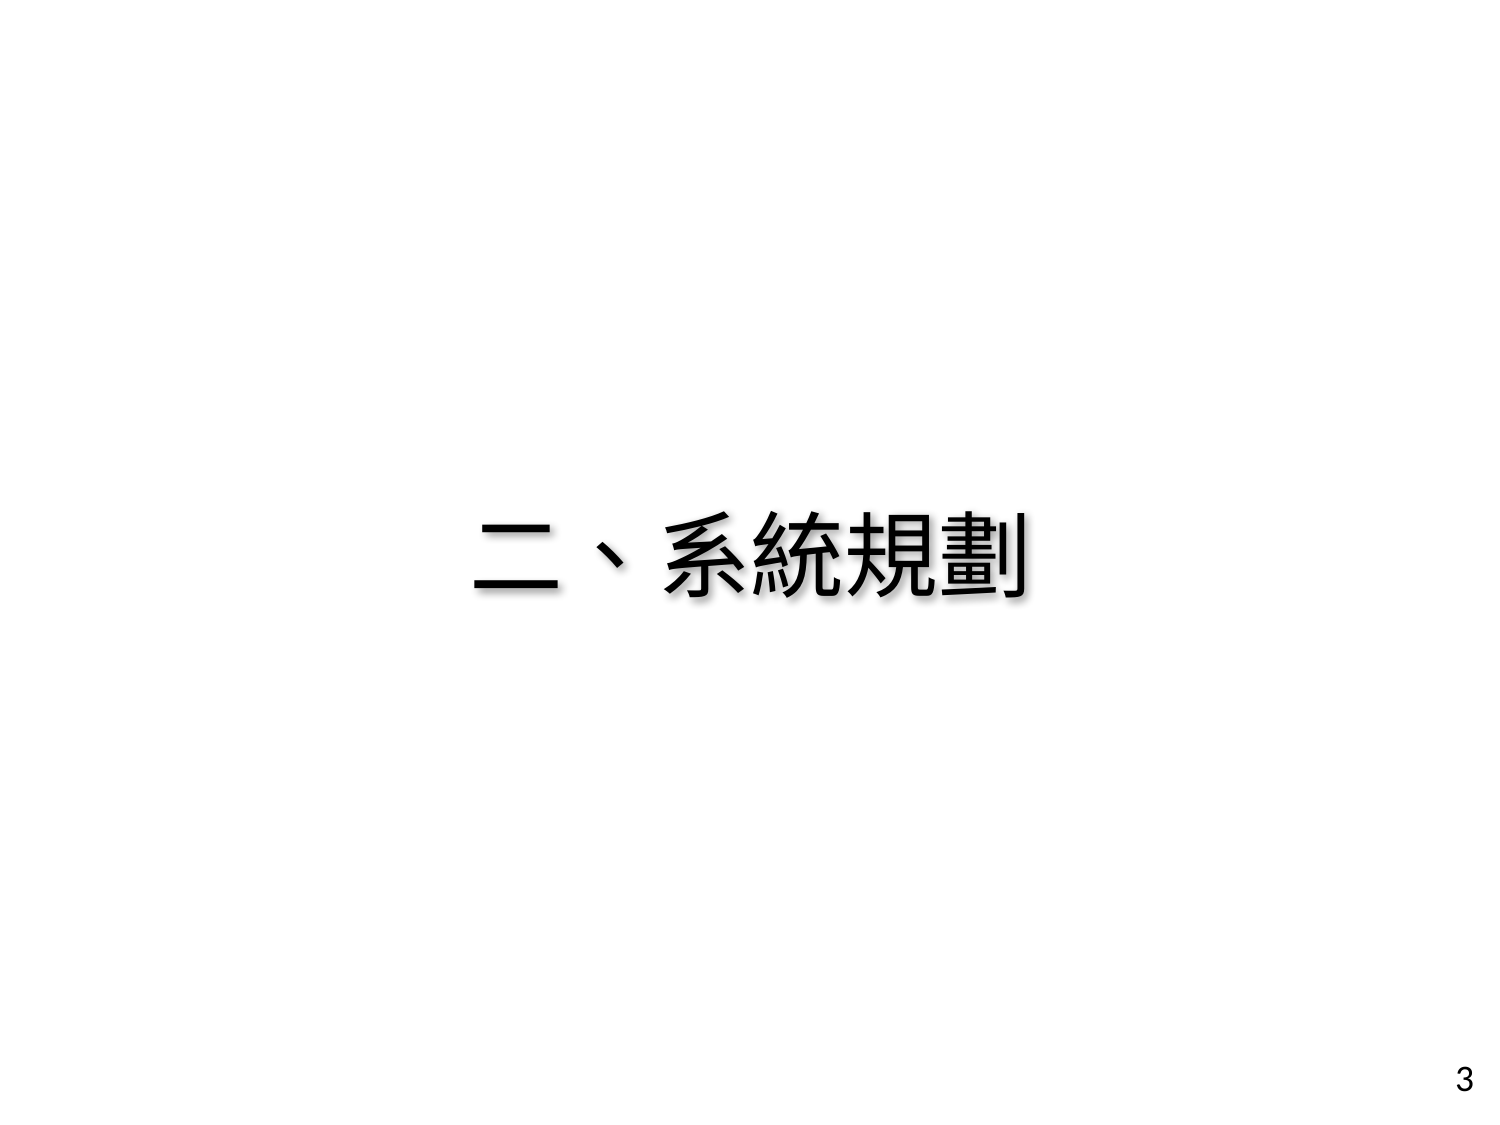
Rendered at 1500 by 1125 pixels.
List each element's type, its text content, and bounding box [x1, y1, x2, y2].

text_box 3 [1440, 1046, 1490, 1107]
title 二、系統規劃 [454, 479, 1105, 618]
